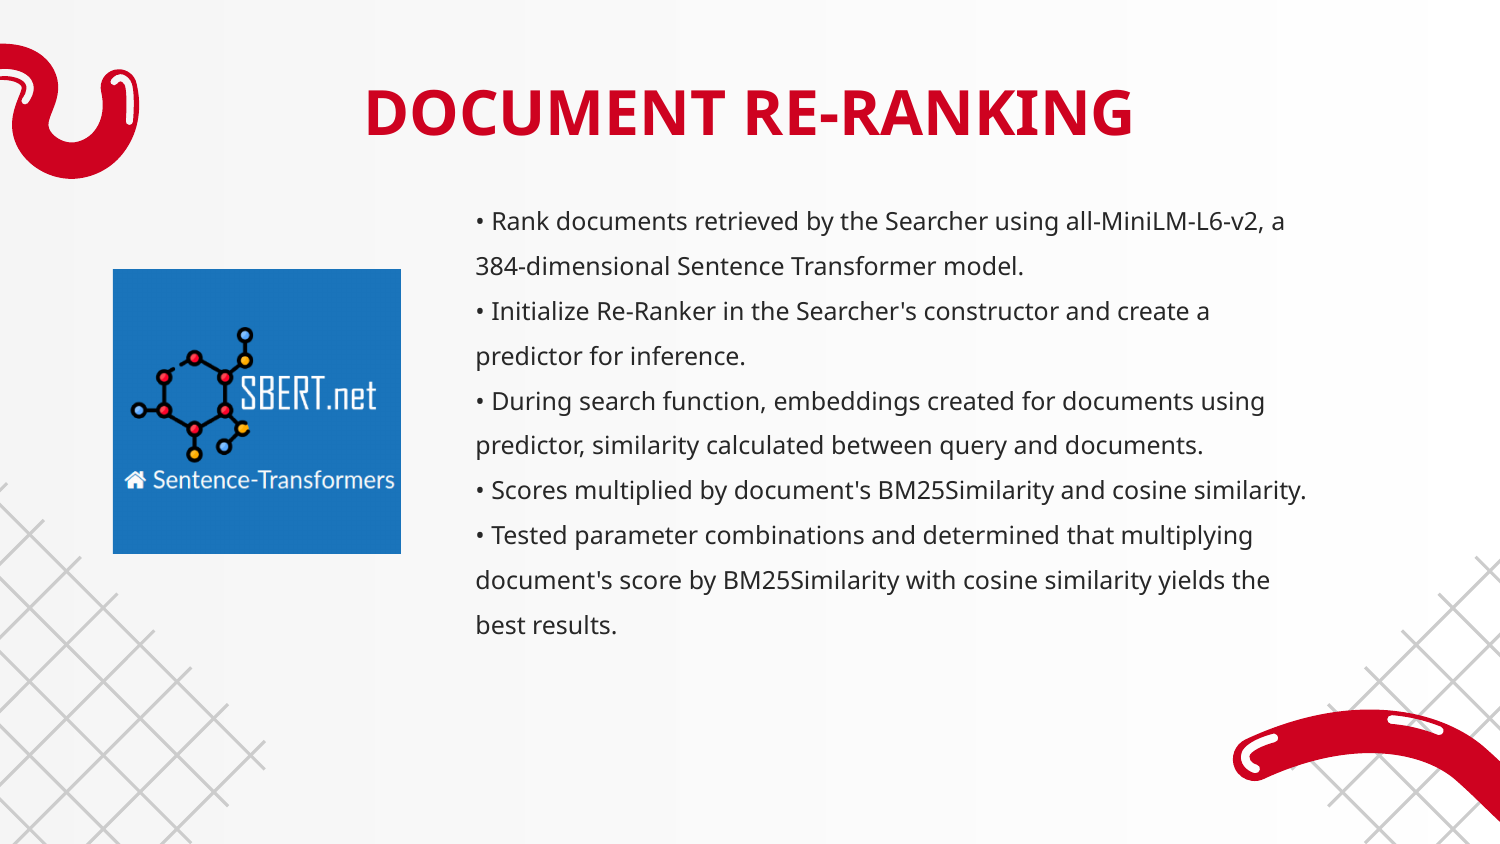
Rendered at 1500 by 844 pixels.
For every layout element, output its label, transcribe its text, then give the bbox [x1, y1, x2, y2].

title DOCUMENT RE-RANKING [124, 63, 1376, 158]
picture [112, 268, 402, 555]
list • Rank documents retrieved by the Searcher using all-MiniLM-L6-v2, a 384-dimensional Sentence Transformer model. • Initialize Re-Ranker in the Searcher's constructor and create a predictor for inference. • During search function, embeddings created for documents using predictor, similarity calculated between query and documents. • Scores multiplied by document's BM25Similarity and cosine similarity. • Tested parameter combinations and determined that multiplying document's score by BM25Similarity with cosine similarity yields the best results. [460, 175, 1324, 746]
